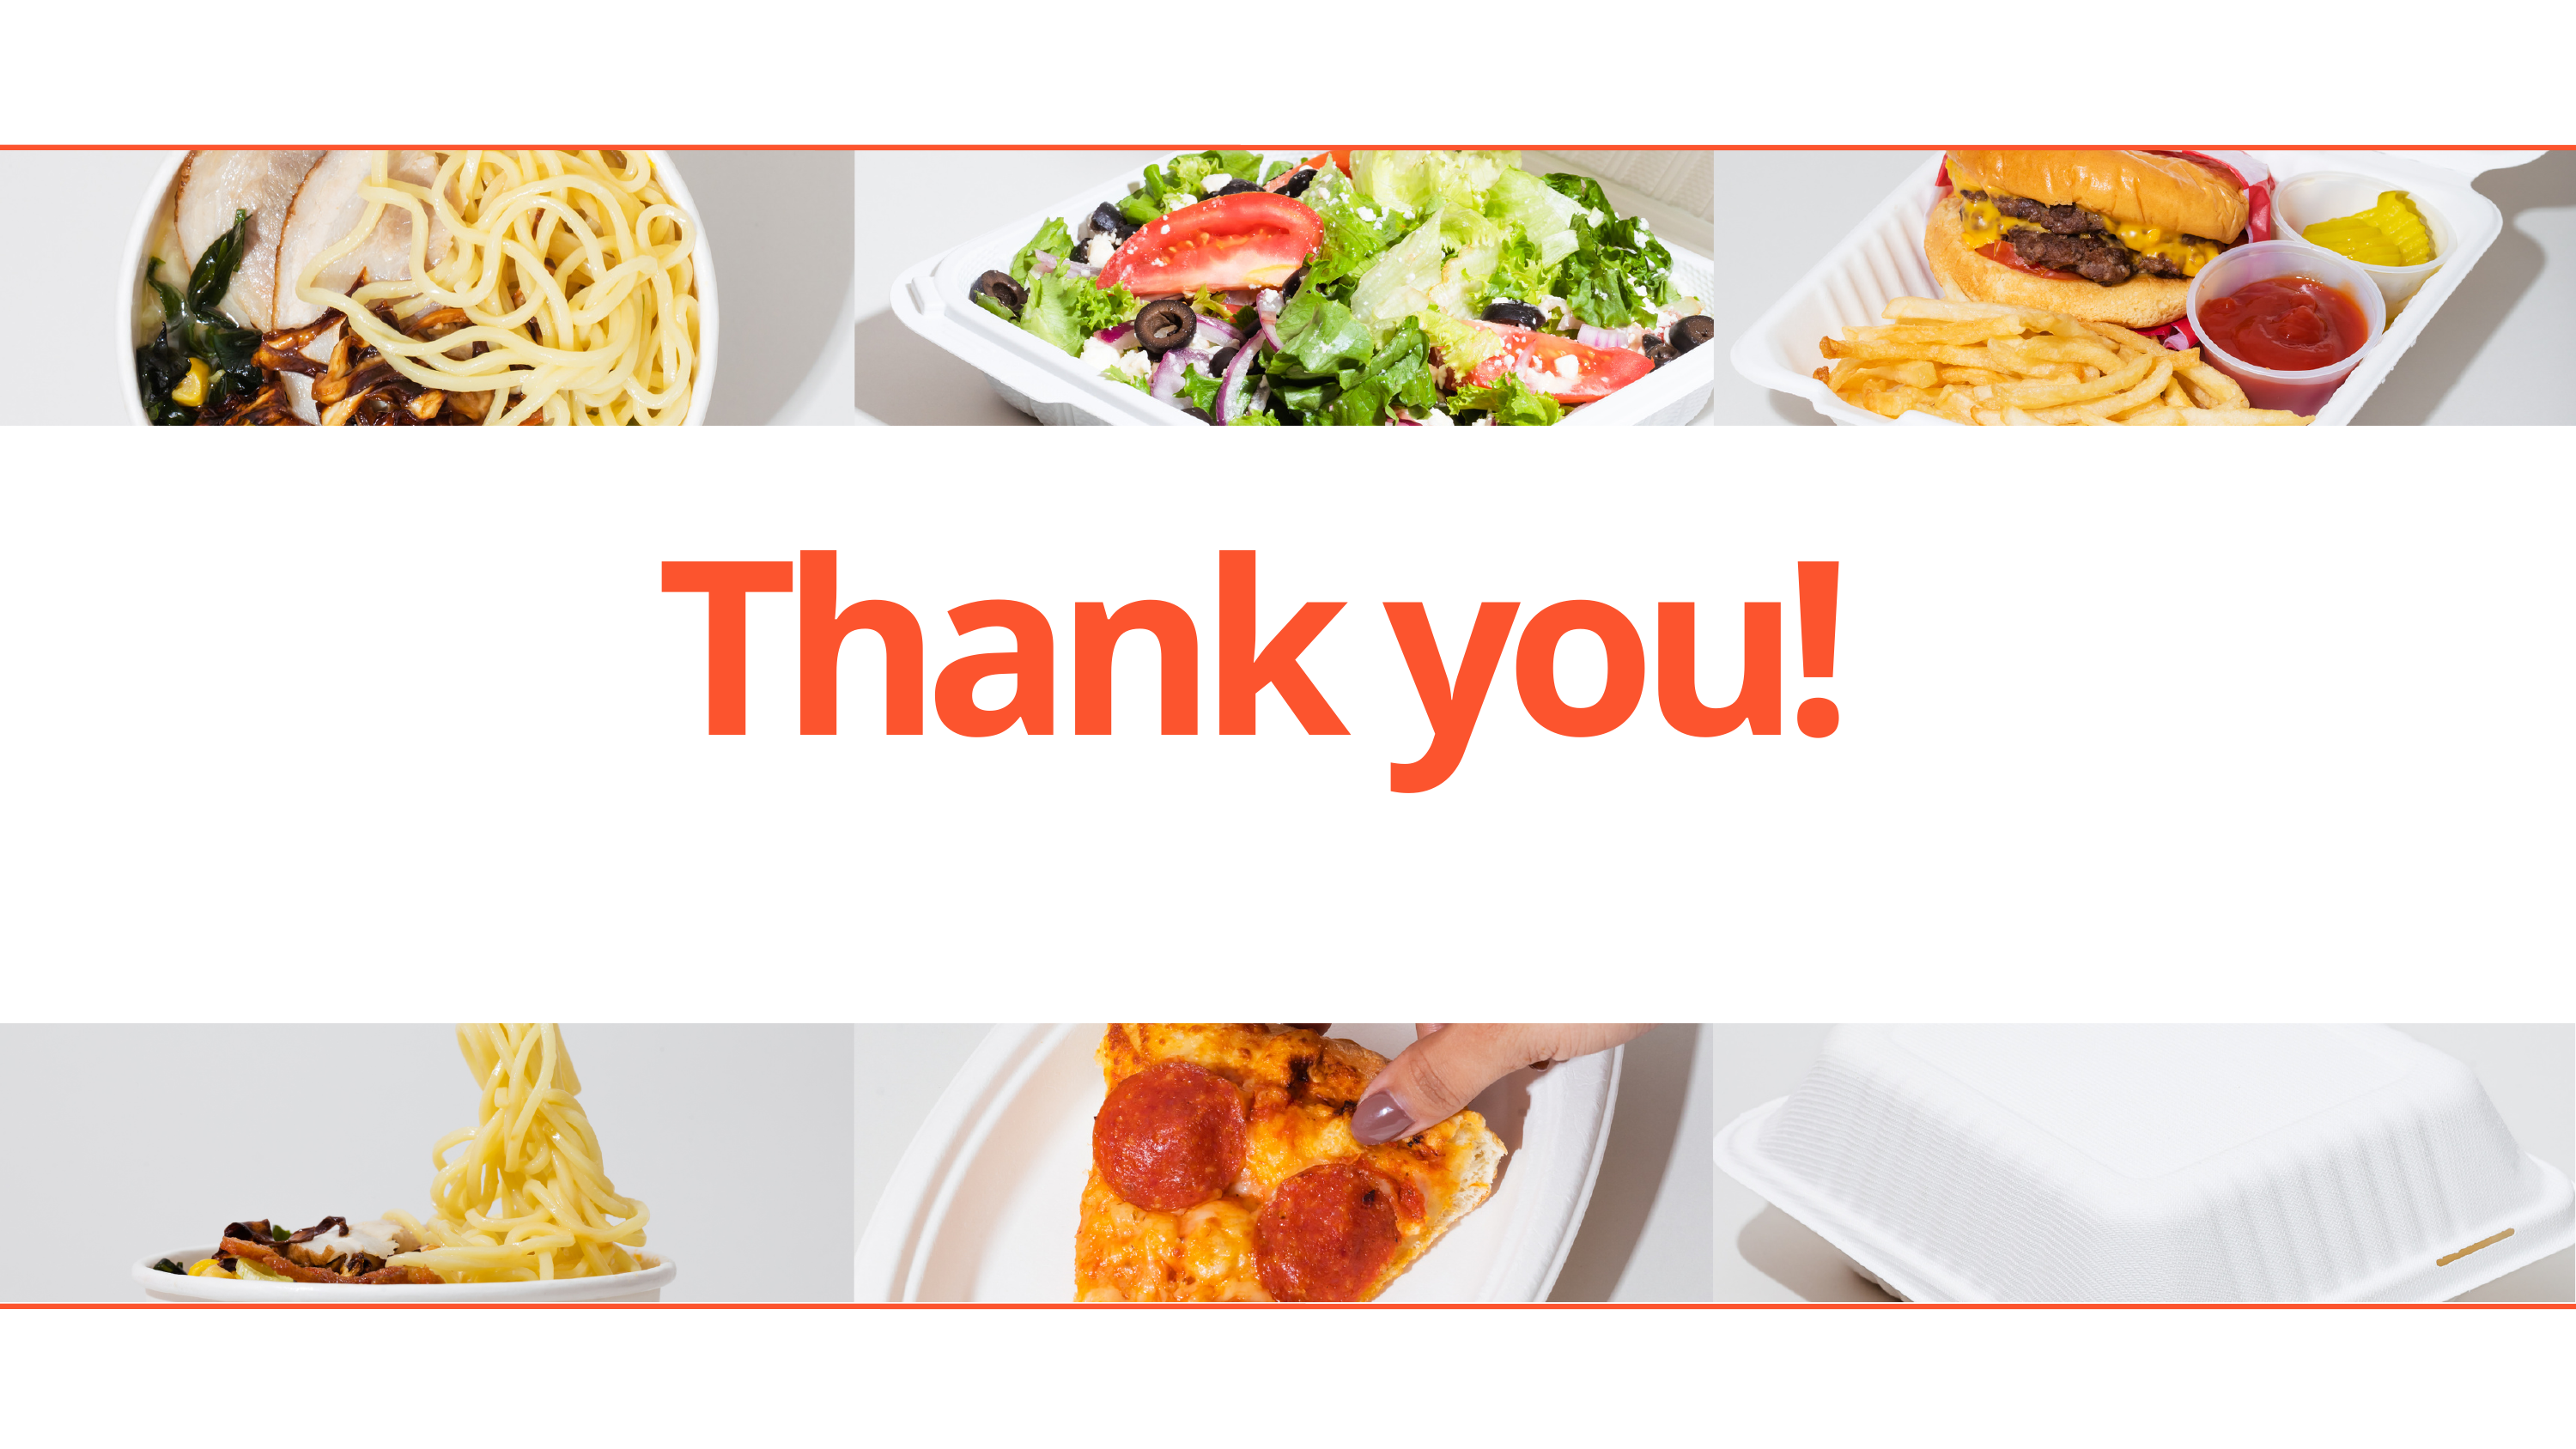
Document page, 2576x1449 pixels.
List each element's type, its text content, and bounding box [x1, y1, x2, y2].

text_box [854, 147, 1712, 426]
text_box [854, 1022, 1711, 1302]
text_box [0, 147, 854, 426]
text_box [1712, 1022, 2576, 1302]
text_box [1713, 147, 2576, 426]
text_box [0, 1022, 853, 1302]
text_box Thank you! [170, 579, 2340, 784]
